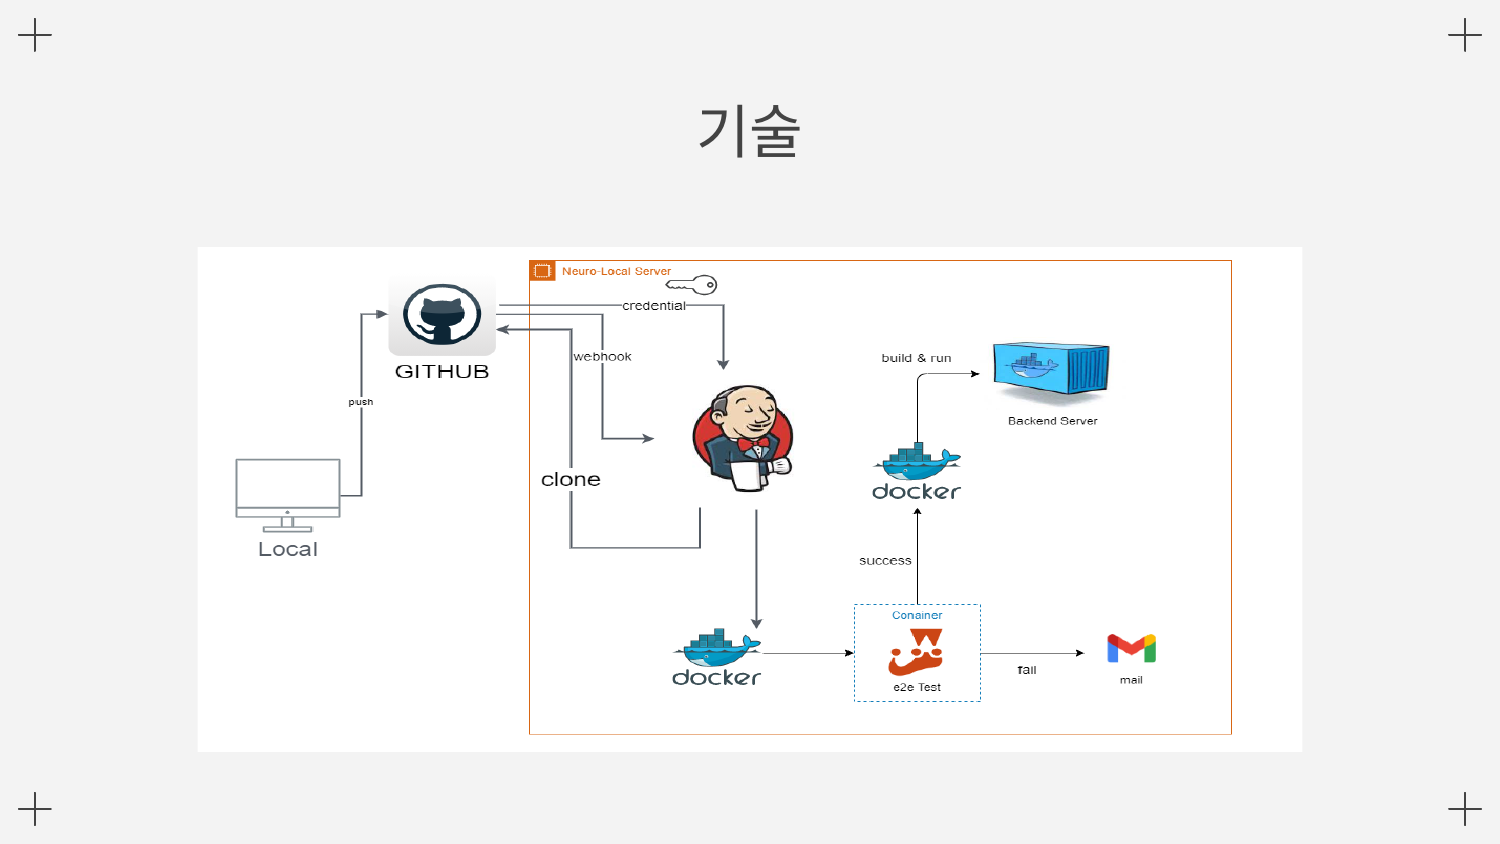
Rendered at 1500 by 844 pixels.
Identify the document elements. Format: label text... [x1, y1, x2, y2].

title 기술 [231, 80, 1269, 176]
picture [197, 247, 1303, 753]
